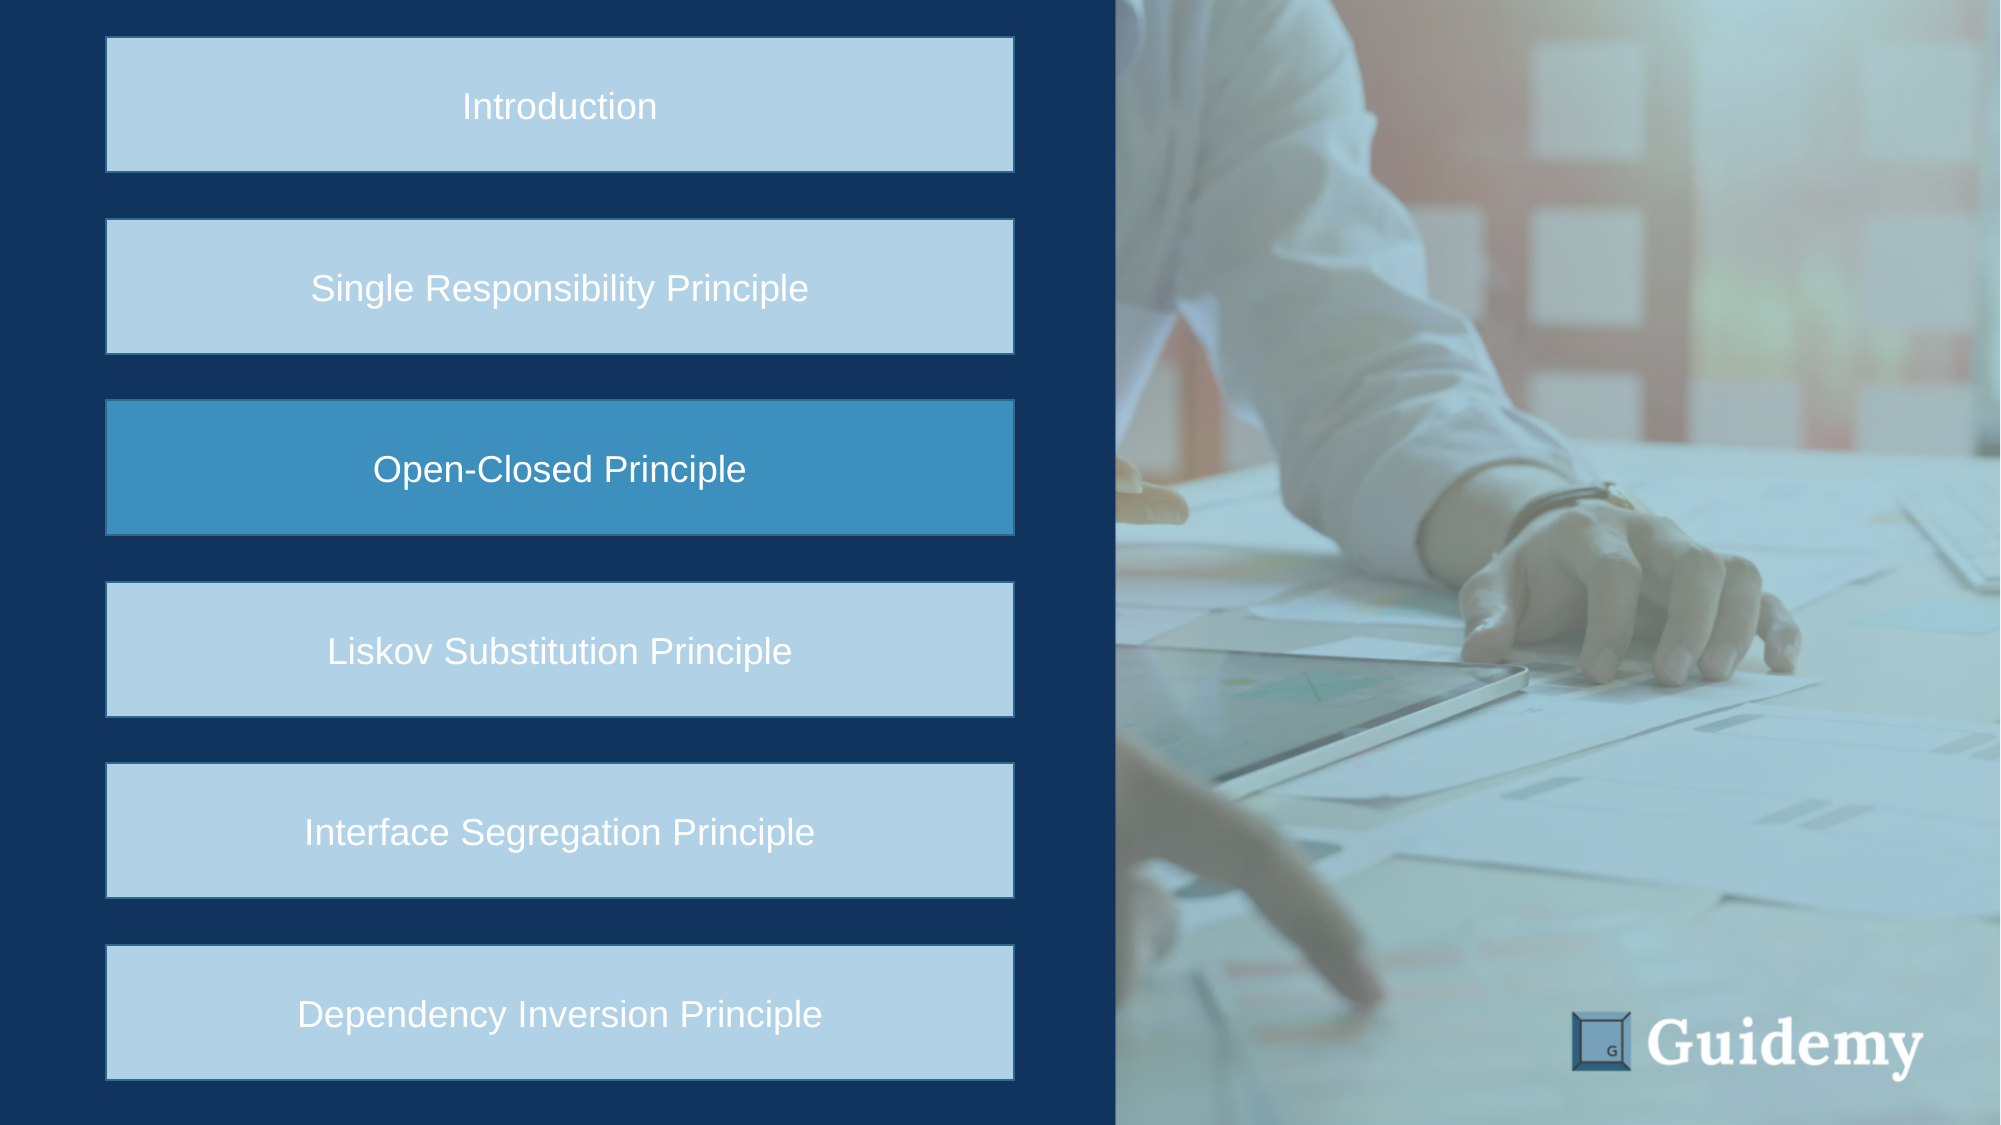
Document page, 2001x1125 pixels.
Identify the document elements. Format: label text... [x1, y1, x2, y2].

text_box Interface Segregation Principle [105, 762, 1015, 899]
text_box Single Responsibility Principle [105, 218, 1015, 355]
text_box Liskov Substitution Principle [105, 581, 1015, 718]
text_box Introduction [105, 36, 1015, 173]
text_box Dependency Inversion Principle [105, 944, 1015, 1081]
text_box Open-Closed Principle [105, 399, 1015, 536]
picture [0, 0, 2001, 1125]
